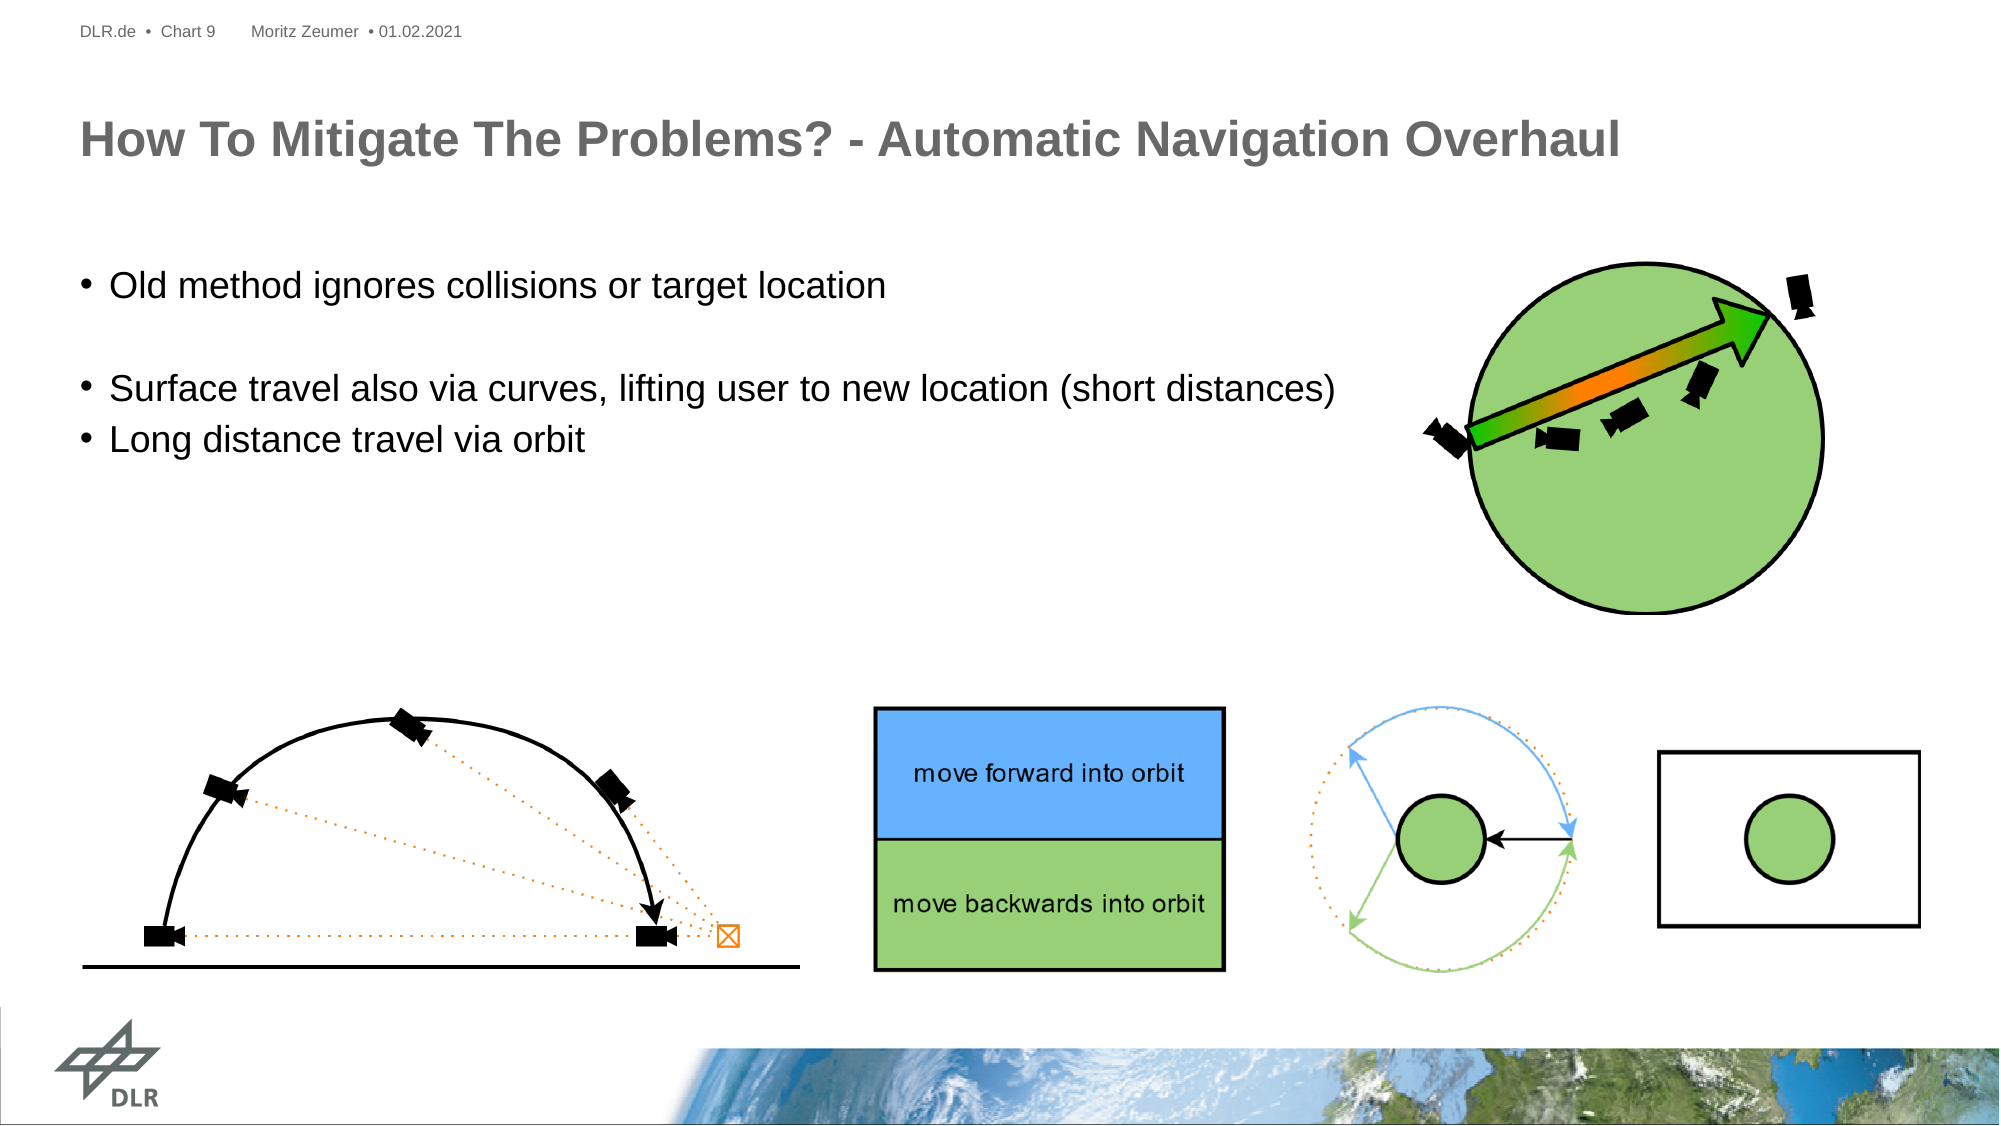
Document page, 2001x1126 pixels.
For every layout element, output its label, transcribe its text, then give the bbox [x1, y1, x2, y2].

picture [79, 705, 803, 971]
list Old method ignores collisions or target location Surface travel also via curves, lifting user to new location (short distances) Long distance travel via orbit [79, 261, 1921, 973]
picture [1419, 260, 1826, 615]
picture [0, 1007, 2000, 1125]
picture [871, 705, 1921, 973]
slide_number DLR.de • Chart 9 [79, 20, 251, 45]
title How To Mitigate The Problems? - Automatic Navigation Overhaul [79, 106, 1921, 228]
footer Moritz Zeumer • 01.02.2021 [251, 20, 1921, 45]
